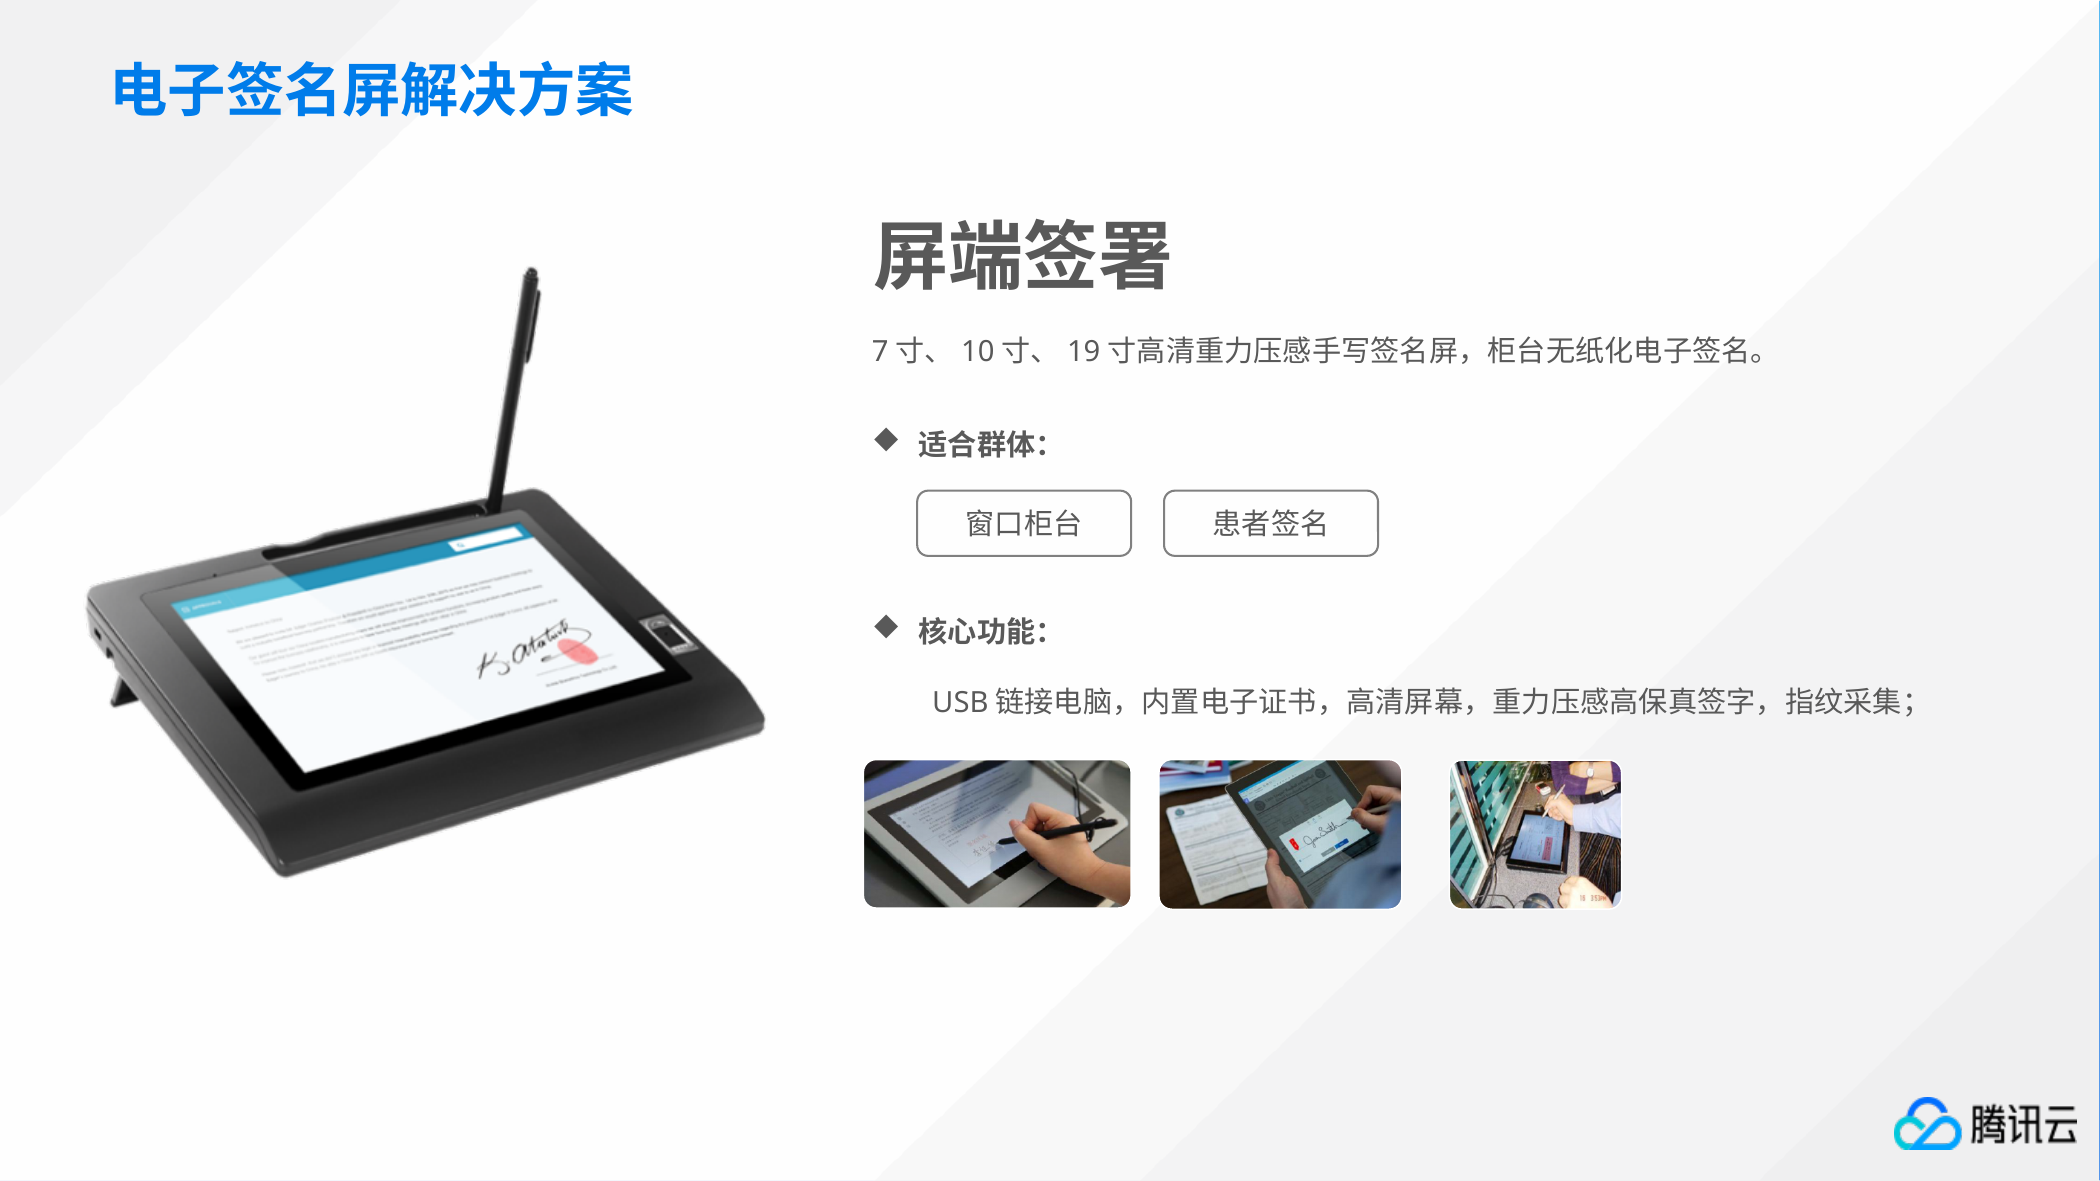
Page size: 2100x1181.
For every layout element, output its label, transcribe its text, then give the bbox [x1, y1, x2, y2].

text_box 患者签名 [1163, 489, 1380, 557]
text_box USB链接电脑，内置电子证书，高清屏幕，重力压感高保真签字，指纹采集； [917, 658, 1961, 726]
text_box 核心功能： [857, 588, 1132, 656]
text_box 屏端签署 [858, 201, 1189, 307]
text_box 电子签名屏解决方案 [93, 43, 978, 142]
picture [0, 0, 2100, 1181]
text_box 7寸、10寸、19寸高清重力压感手写签名屏，柜台无纸化电子签名。 [857, 307, 1948, 375]
text_box 适合群体： [857, 401, 1132, 469]
text_box 窗口柜台 [916, 489, 1133, 557]
